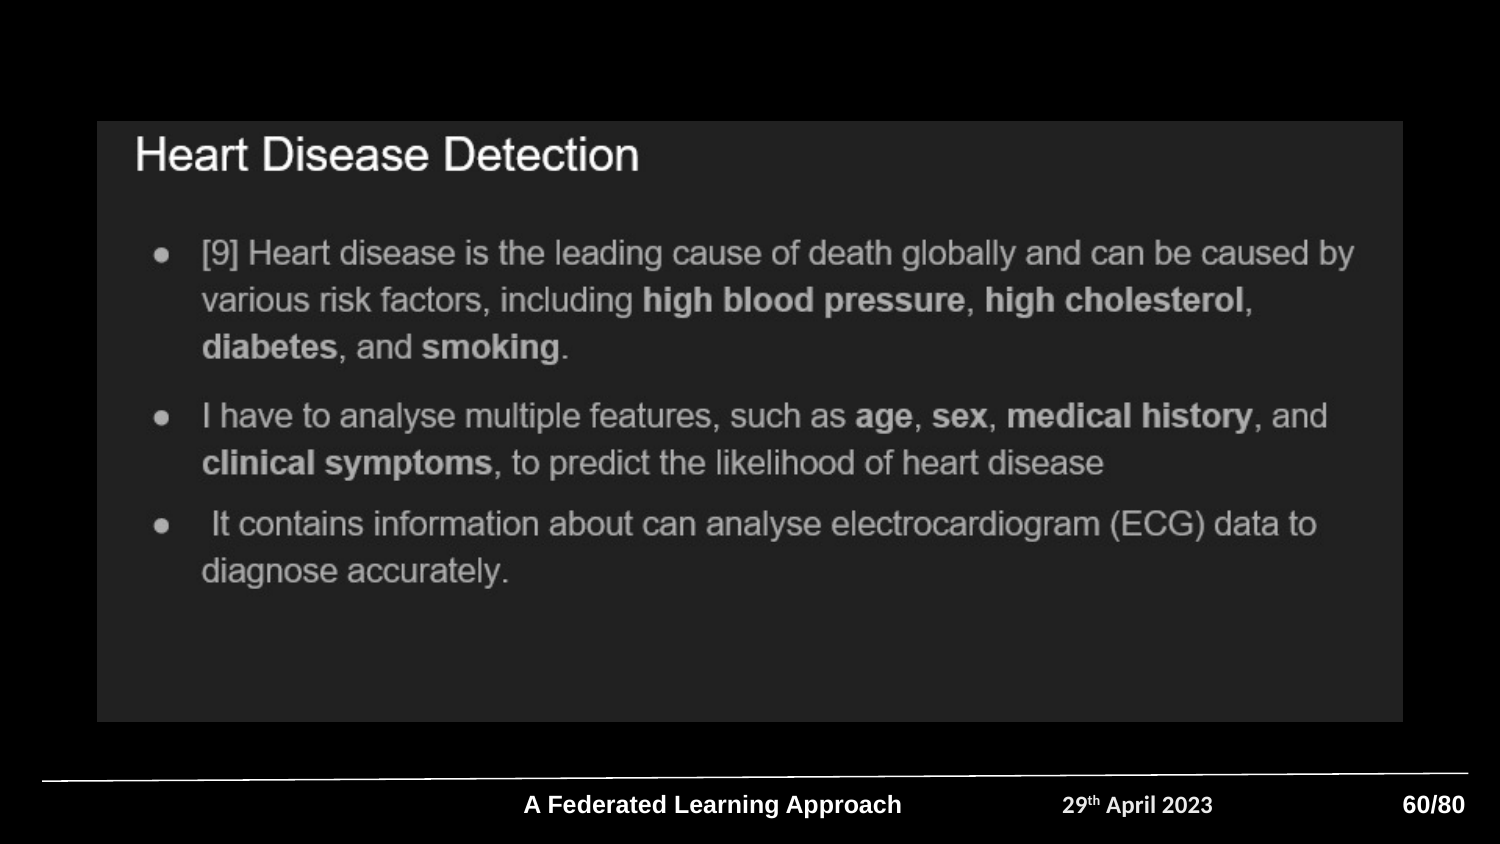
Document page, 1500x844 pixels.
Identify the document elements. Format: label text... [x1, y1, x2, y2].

text_box 29th April 2023 [1047, 791, 1287, 844]
text_box A Federated Learning Approach [439, 791, 987, 834]
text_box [41, 773, 1469, 782]
picture [97, 121, 1403, 723]
text_box 60/80 [1387, 773, 1486, 834]
